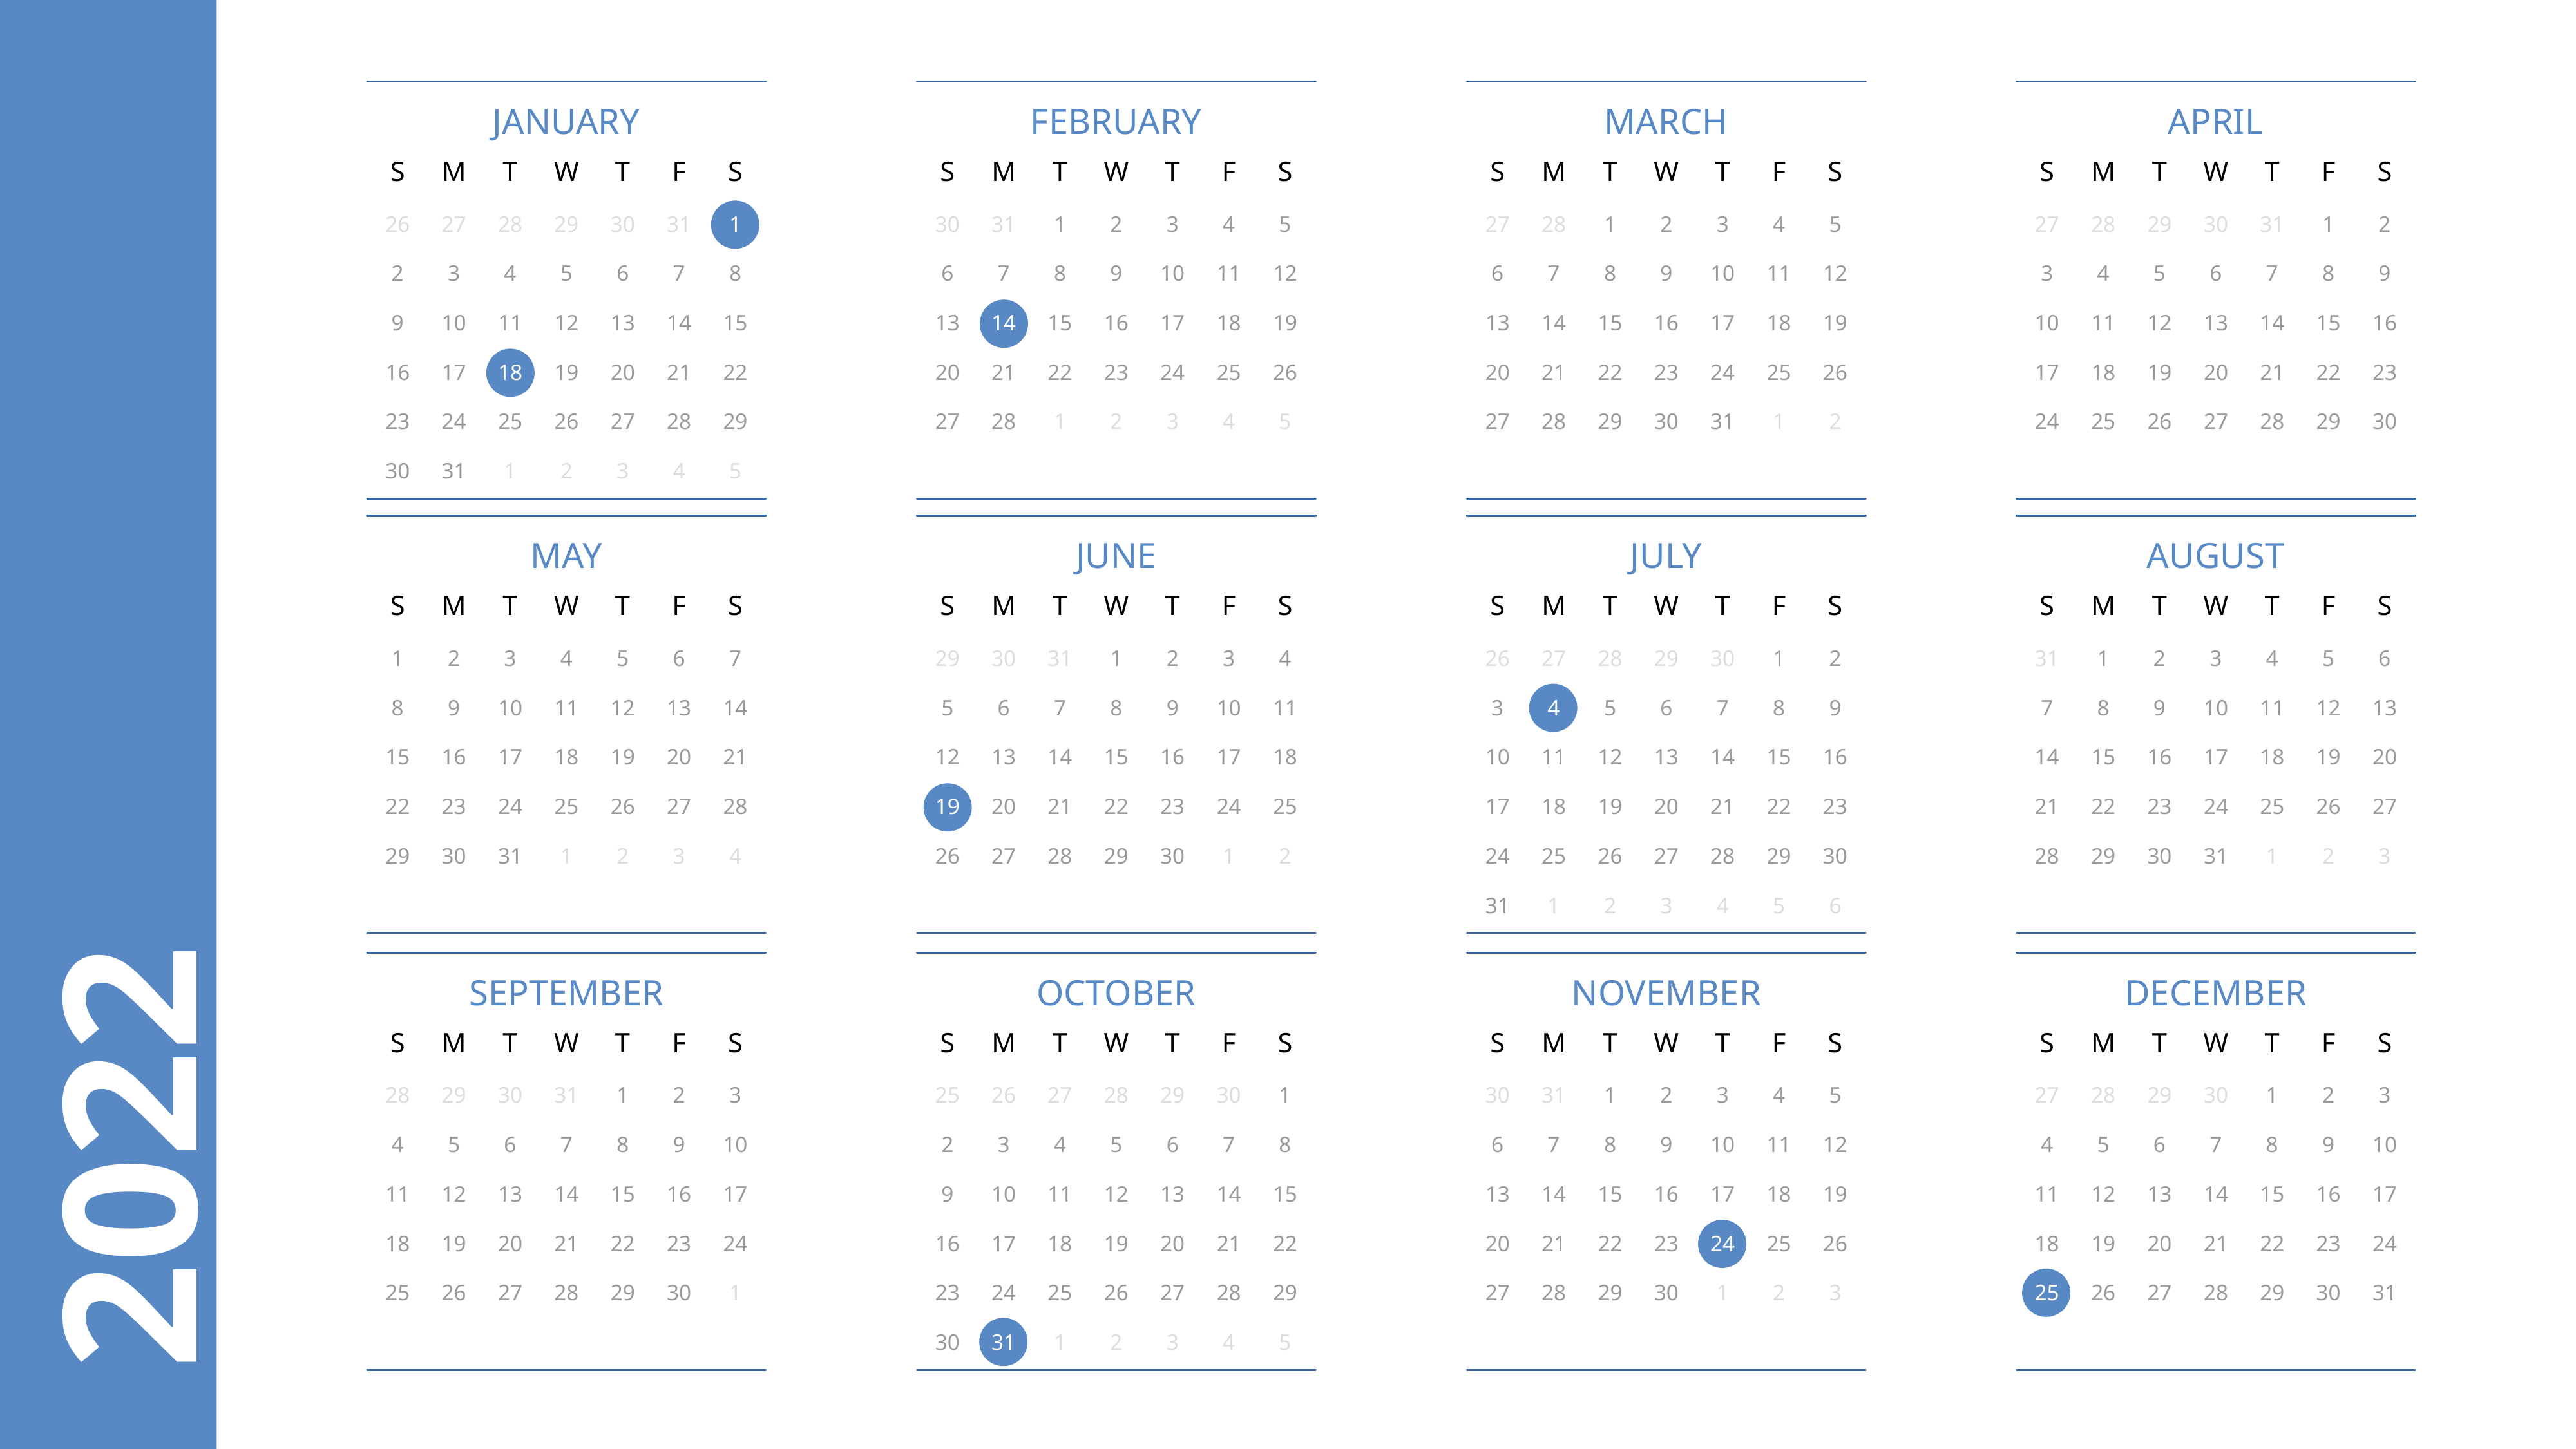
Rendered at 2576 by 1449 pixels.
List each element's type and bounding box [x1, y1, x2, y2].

text_box [367, 515, 2416, 933]
text_box [367, 952, 2416, 1370]
text_box [367, 81, 2416, 499]
text_box [0, 0, 241, 1449]
